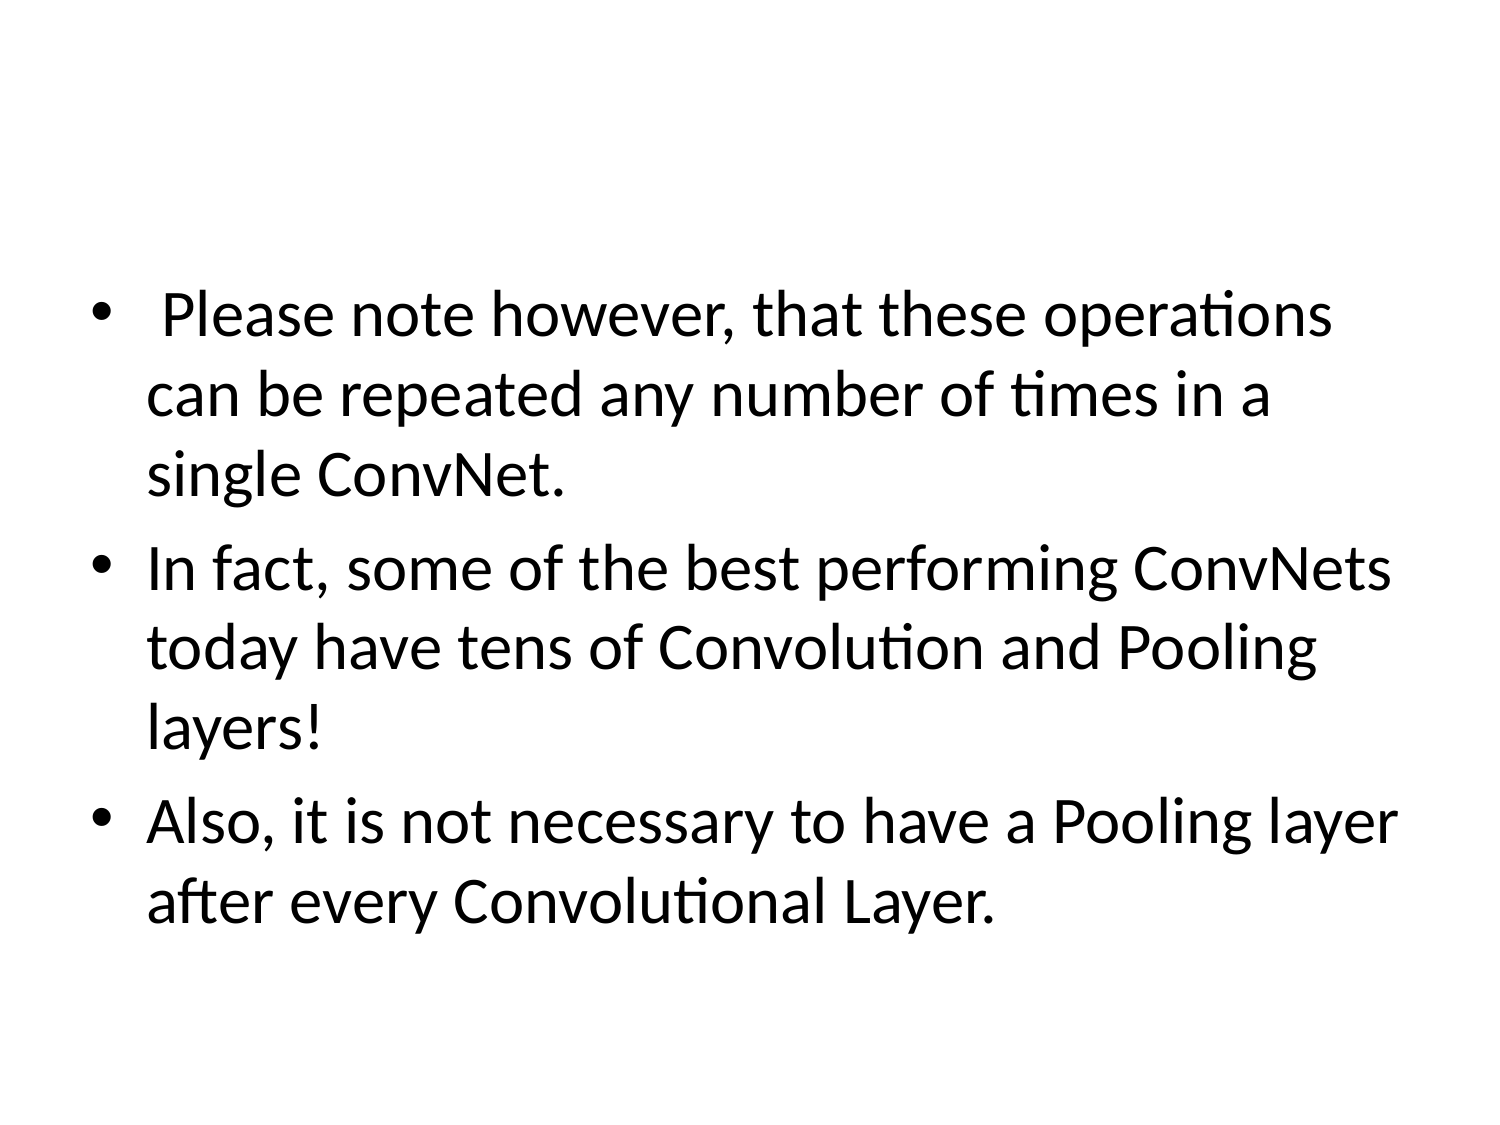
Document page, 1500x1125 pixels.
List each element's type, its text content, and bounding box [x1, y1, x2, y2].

list Please note however, that these operations can be repeated any number of times in a single ConvNet. In fact, some of the best performing ConvNets today have tens of Convolution and Pooling layers! Also, it is not necessary to have a Pooling layer after every Convolutional Layer. [75, 262, 1425, 1005]
